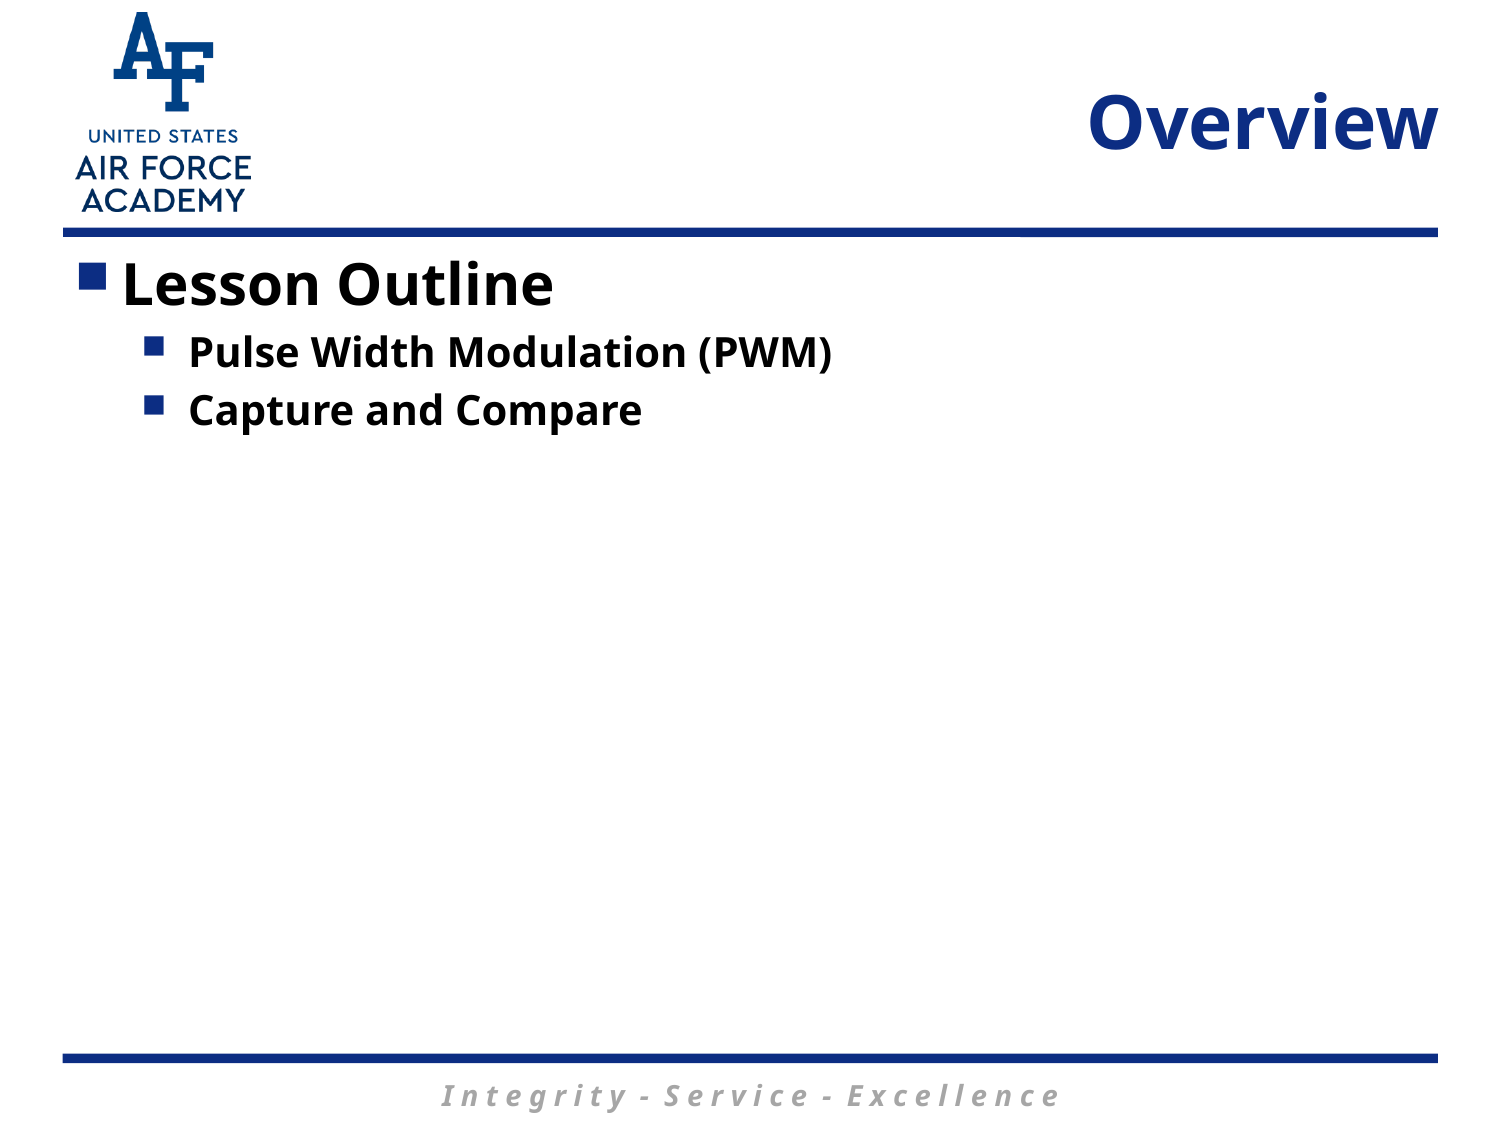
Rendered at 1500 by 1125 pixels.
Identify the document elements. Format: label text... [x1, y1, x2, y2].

list Lesson Outline Pulse Width Modulation (PWM) Capture and Compare [59, 239, 1441, 1051]
picture [75, 12, 251, 212]
title Overview [299, 29, 1456, 211]
